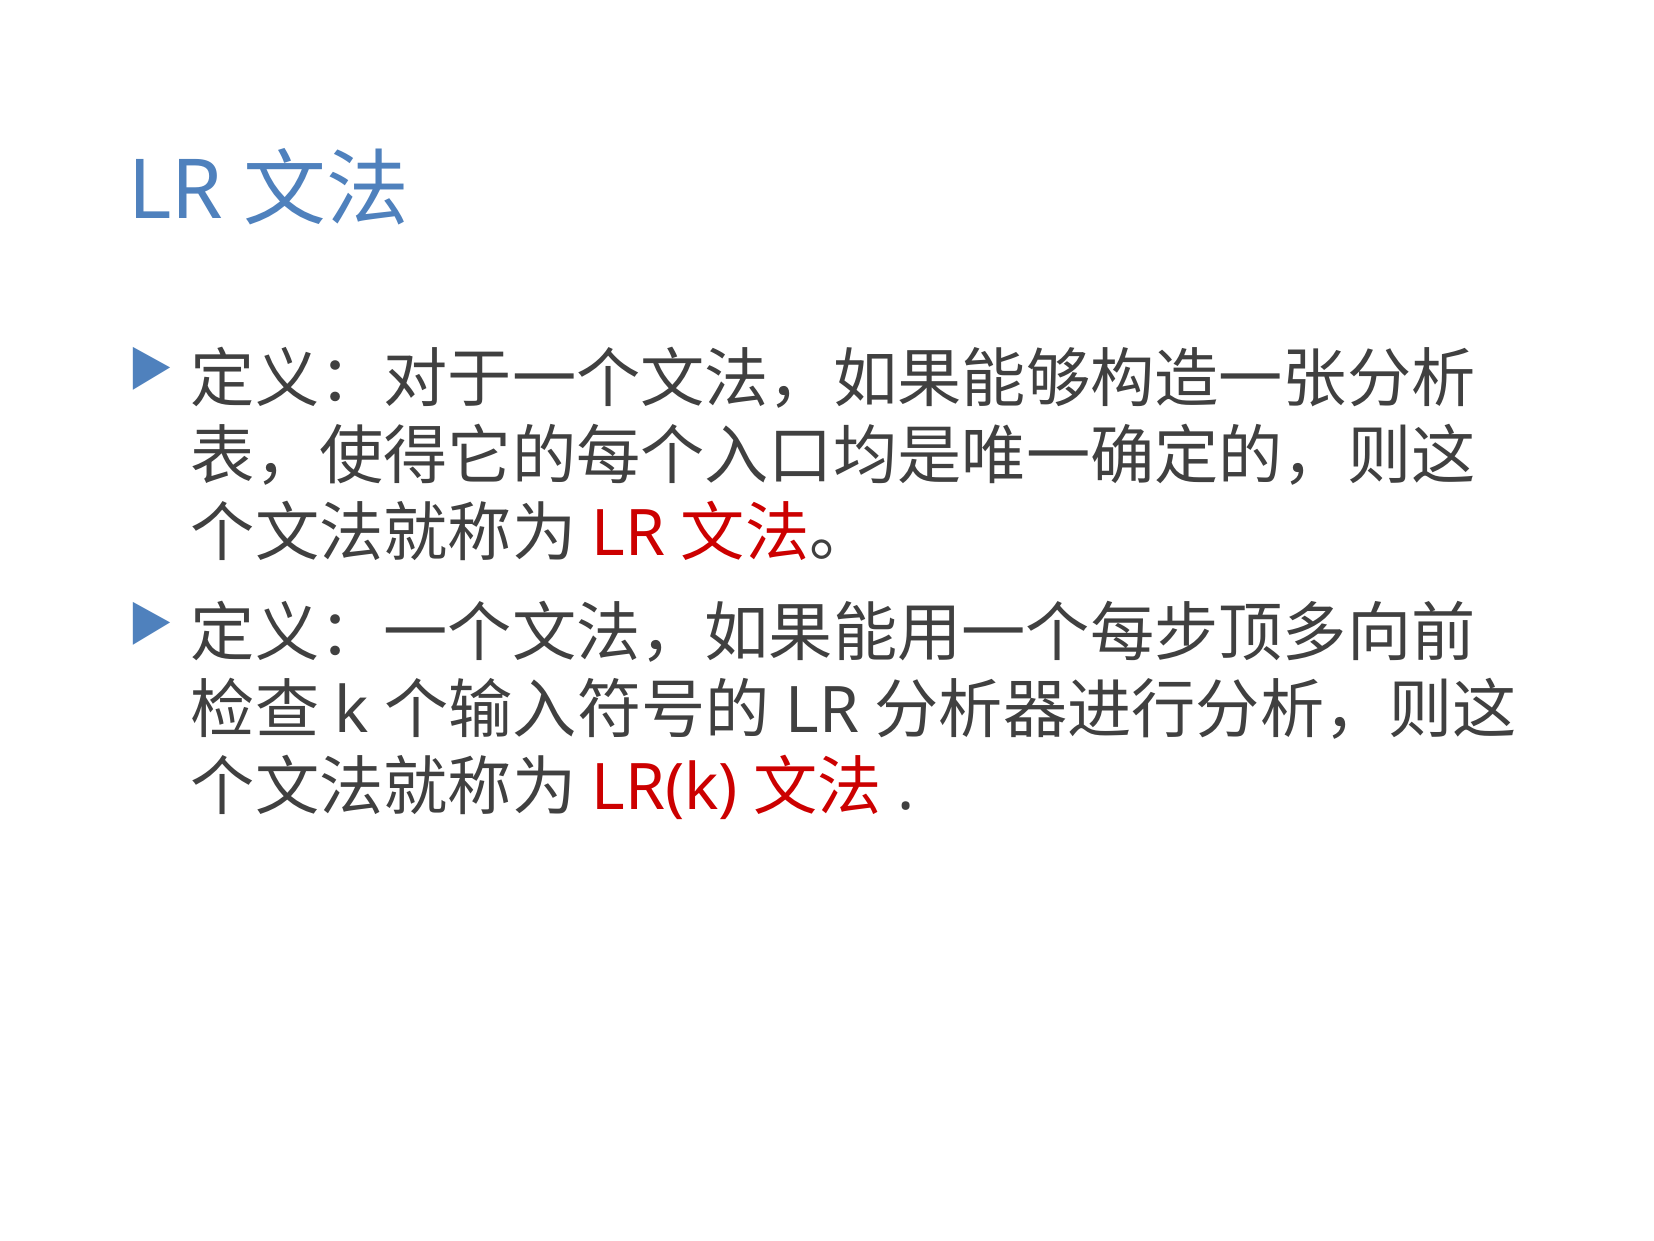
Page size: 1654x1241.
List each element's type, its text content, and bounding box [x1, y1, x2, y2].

list 定义：对于一个文法，如果能够构造一张分析表，使得它的每个入口均是唯一确定的，则这个文法就称为LR文法。 定义：一个文法，如果能用一个每步顶多向前检查k个输入符号的LR分析器进行分析，则这个文法就称为LR(k)文法. [113, 329, 1541, 1117]
title LR文法 [113, 65, 1541, 306]
